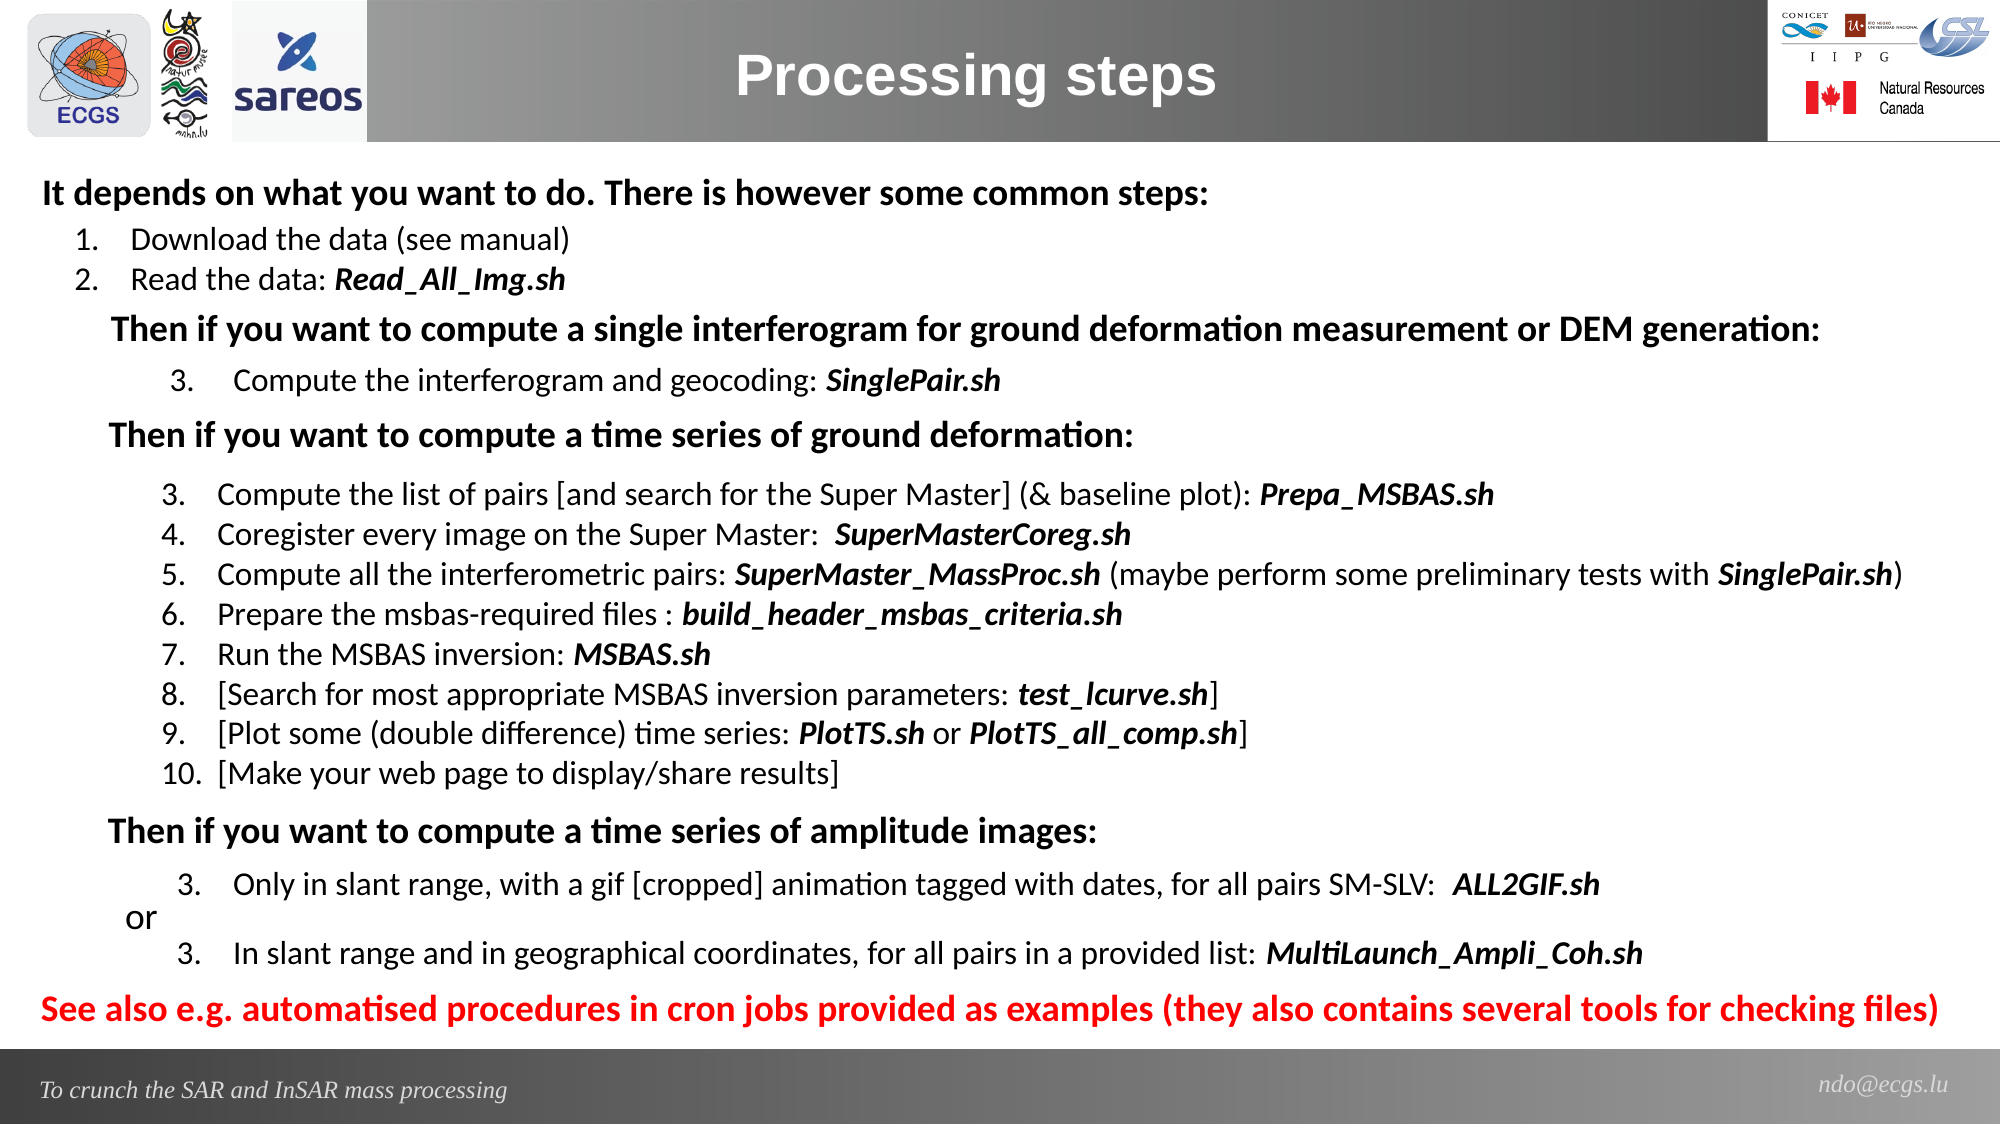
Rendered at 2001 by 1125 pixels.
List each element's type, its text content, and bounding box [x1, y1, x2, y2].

text_box In slant range and in geographical coordinates, for all pairs in a provided list: MultiLaunch_Ampli_Coh.sh [161, 923, 1659, 979]
text_box Only in slant range, with a gif [cropped] animation tagged with dates, for all pairs SM-SLV: ALL2GIF.sh [162, 855, 1624, 910]
text_box Compute the list of pairs [and search for the Super Master] (& baseline plot): Prepa_MSBAS.sh Coregister every image on the Super Master: SuperMasterCoreg.sh Compute all the interferometric pairs: SuperMaster_MassProc.sh (maybe perform some preliminary tests with SinglePair.sh) Prepare the msbas-required files : build_header_msbas_criteria.sh Run the MSBAS inversion: MSBAS.sh [Search for most appropriate MSBAS inversion parameters: test_lcurve.sh] [Plot some (double difference) time series: PlotTS.sh or PlotTS_all_comp.sh] [Make your web page to display/share results] [146, 464, 1990, 799]
text_box Then if you want to compute a single interferogram for ground deformation measurement or DEM generation: [96, 296, 1847, 357]
text_box Compute the interferogram and geocoding: SinglePair.sh [154, 351, 1032, 406]
text_box or [110, 884, 173, 945]
picture [1779, 7, 1990, 67]
text_box Processing steps [128, 10, 1825, 135]
text_box Download the data (see manual) Read the data: Read_All_Img.sh [59, 210, 594, 305]
text_box See also e.g. automatised procedures in cron jobs provided as examples (they also contains several tools for checking files) [25, 976, 1966, 1037]
text_box Then if you want to compute a time series of amplitude images: [93, 798, 1123, 859]
text_box It depends on what you want to do. There is however some common steps: [27, 160, 1226, 221]
picture [154, 135, 214, 139]
picture [1825, 69, 1990, 120]
text_box Then if you want to compute a time series of ground deformation: [93, 402, 1159, 463]
